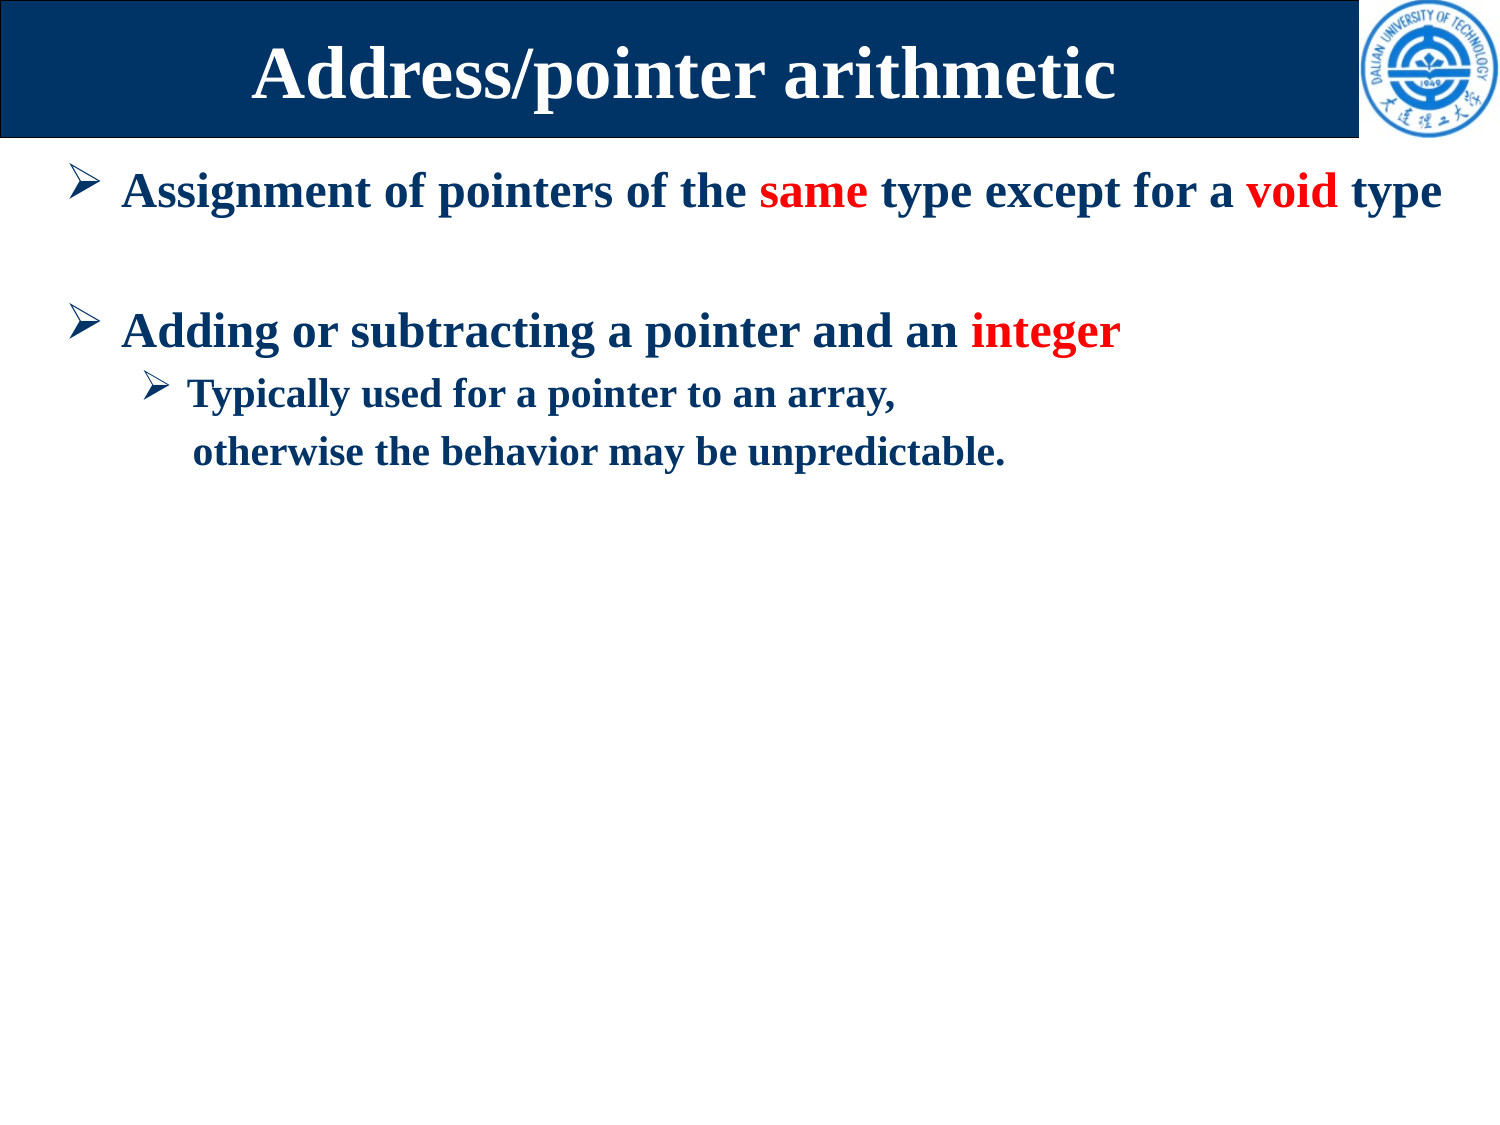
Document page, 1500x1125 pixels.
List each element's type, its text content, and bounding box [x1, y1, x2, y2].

list Assignment of pointers of the same type except for a void type Adding or subtracting a pointer and an integer Typically used for a pointer to an array, otherwise the behavior may be unpredictable. [50, 149, 1463, 1113]
title Address/pointer arithmetic [37, 12, 1350, 125]
picture [1359, 0, 1500, 138]
